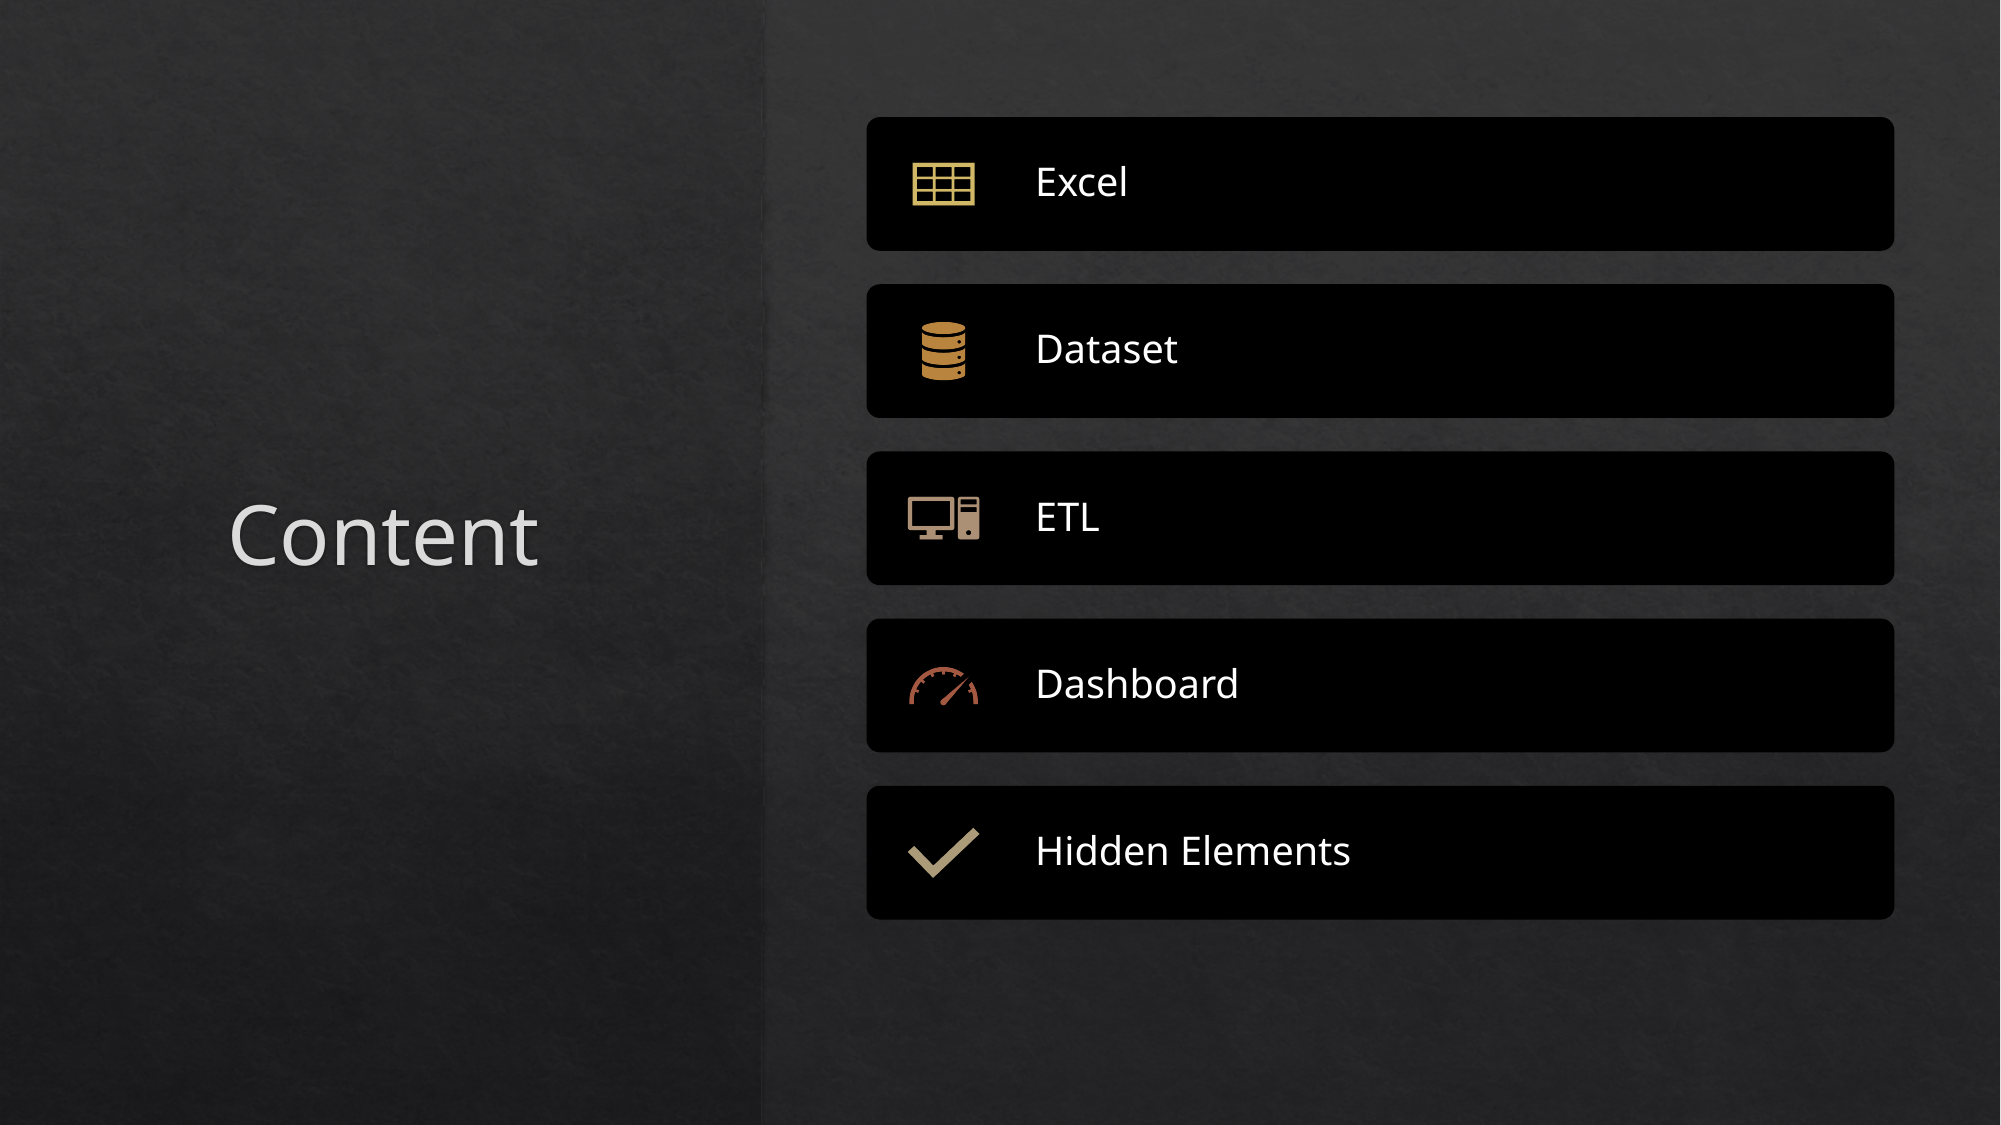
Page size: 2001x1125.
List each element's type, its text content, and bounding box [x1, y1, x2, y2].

picture [760, 0, 2000, 1125]
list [866, 116, 1895, 921]
title Content [103, 99, 664, 966]
